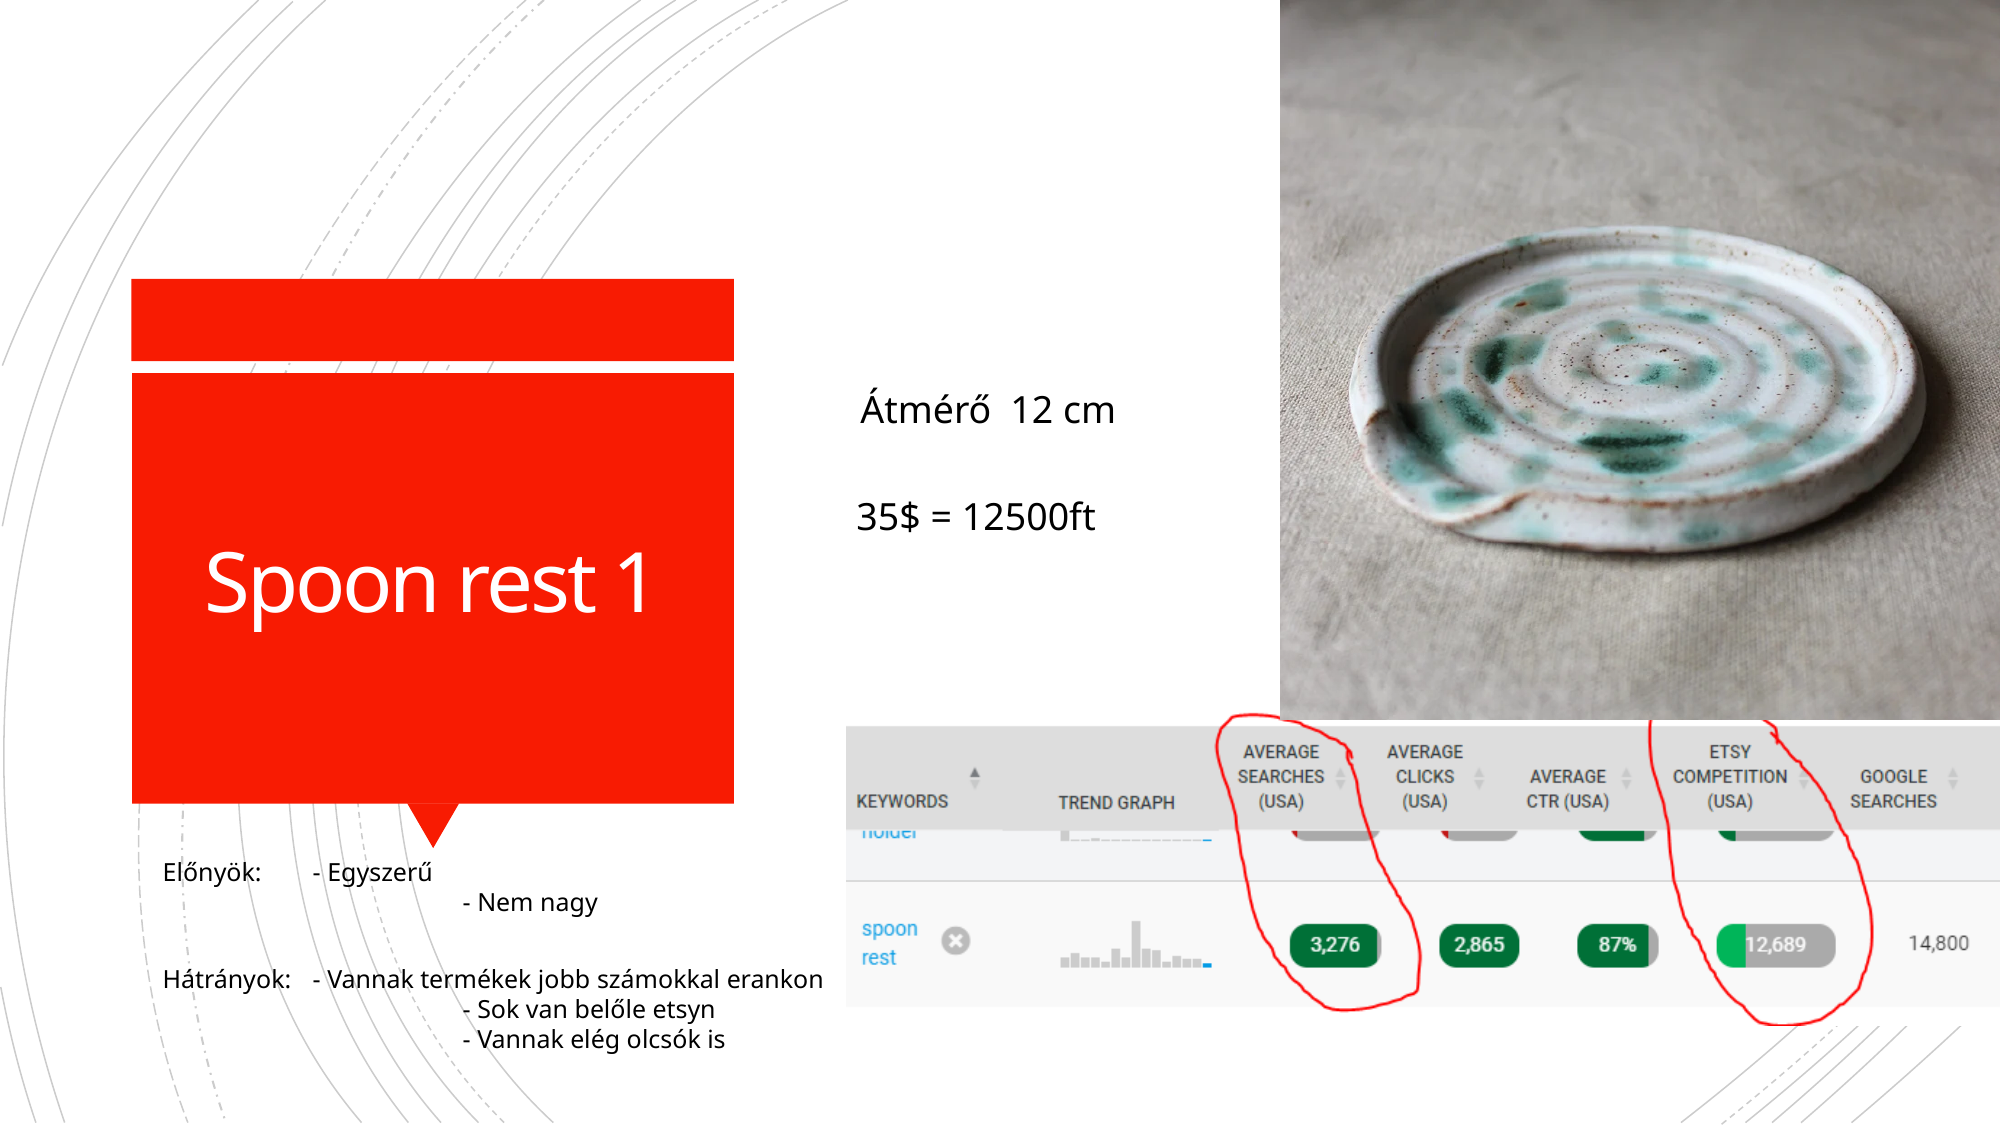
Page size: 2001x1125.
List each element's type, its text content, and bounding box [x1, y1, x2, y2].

text_box Hátrányok: - Vannak termékek jobb számokkal erankon - Sok van belőle etsyn - Vannak elég olcsók is [147, 955, 1331, 1061]
text_box Átmérő 12 cm [845, 378, 1131, 439]
text_box Előnyök: - Egyszerű - Nem nagy [147, 849, 845, 924]
title Spoon rest 1 [145, 385, 720, 789]
text_box 35$ = 12500ft [841, 485, 1111, 546]
picture [845, 0, 2000, 1027]
